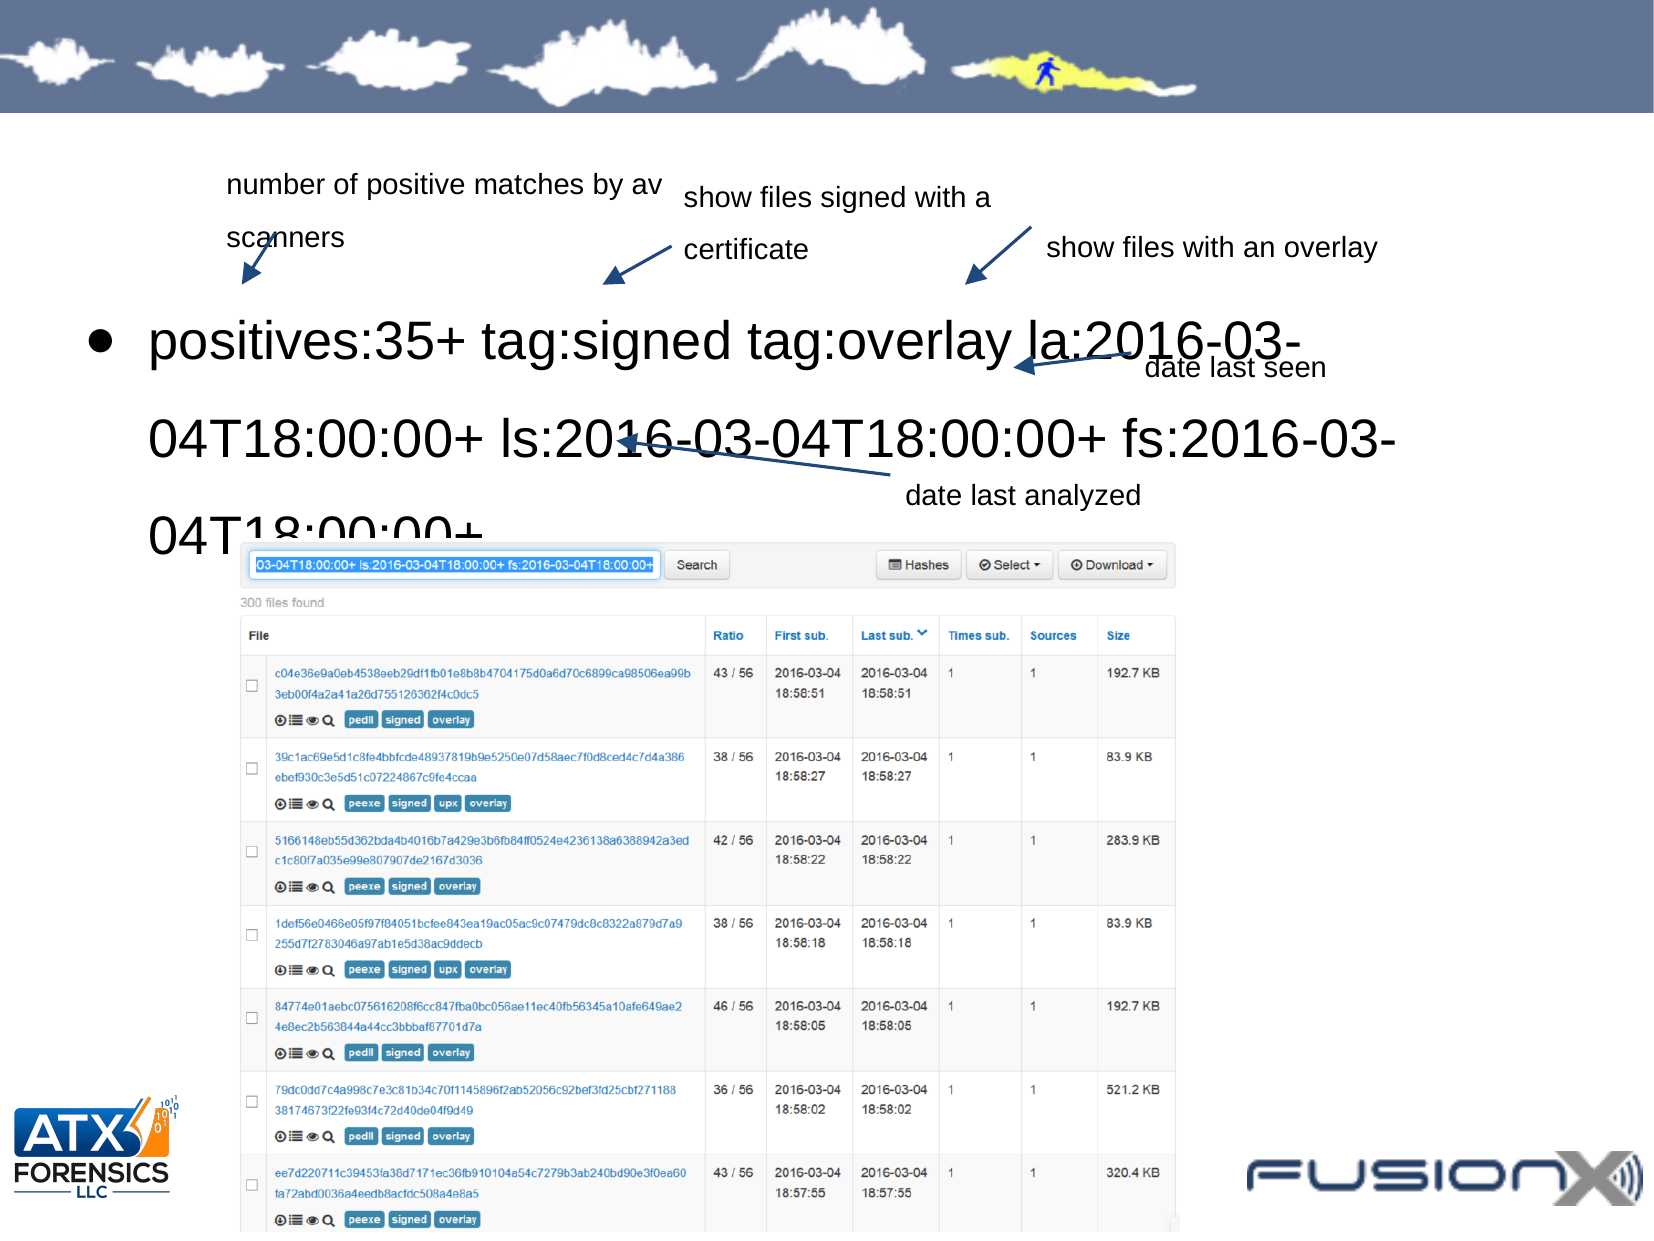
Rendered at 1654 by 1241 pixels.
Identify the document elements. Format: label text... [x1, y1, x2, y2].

picture [0, 1058, 182, 1241]
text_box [964, 226, 1032, 285]
text_box positives:35+ tag:signed tag:overlay la:2016-03-04T18:00:00+ ls:2016-03-04T18:00:00+ fs:2016-03-04T18:00:00+ [59, 265, 1536, 550]
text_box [1013, 352, 1132, 368]
text_box date last analyzed [890, 443, 1345, 507]
text_box number of positive matches by av scanners [211, 132, 730, 246]
text_box show files signed with a certificate [668, 145, 1042, 250]
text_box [241, 232, 276, 285]
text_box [602, 245, 672, 285]
picture [0, 0, 1654, 113]
text_box date last seen [1129, 316, 1348, 379]
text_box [615, 440, 891, 476]
picture [236, 538, 1180, 1232]
text_box show files with an overlay [1036, 195, 1405, 258]
picture [1247, 1151, 1643, 1206]
